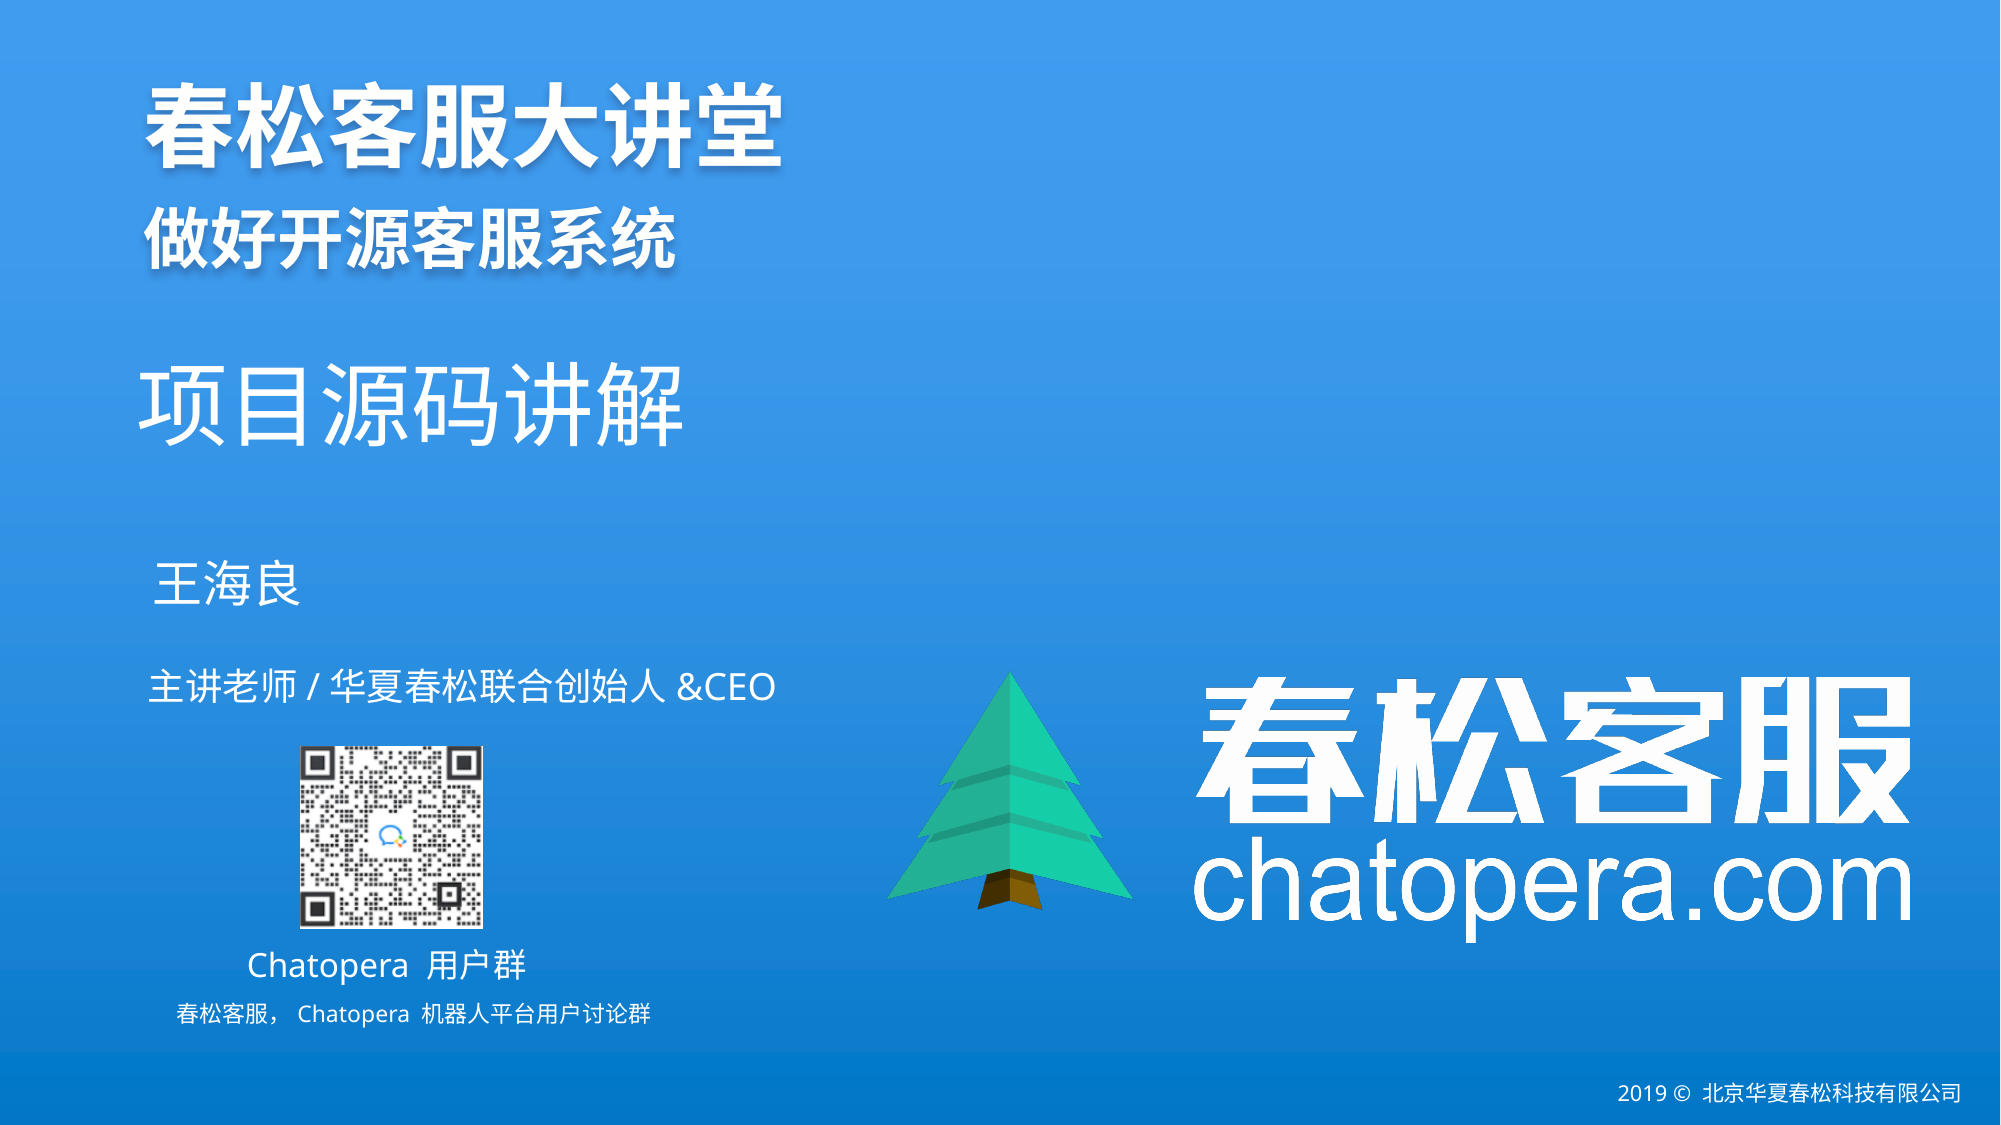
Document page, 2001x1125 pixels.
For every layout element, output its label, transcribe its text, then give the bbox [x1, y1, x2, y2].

text_box 2019 © 北京华夏春松科技有限公司 [1588, 1071, 1993, 1113]
text_box 主讲老师/华夏春松联合创始人&CEO [132, 655, 792, 715]
text_box 做好开源客服系统 [129, 189, 1513, 285]
text_box 春松客服大讲堂 [129, 61, 1513, 187]
text_box 王海良 [138, 545, 367, 621]
text_box 项目源码讲解 [121, 340, 702, 465]
picture [886, 671, 1910, 943]
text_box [99, 746, 702, 1035]
